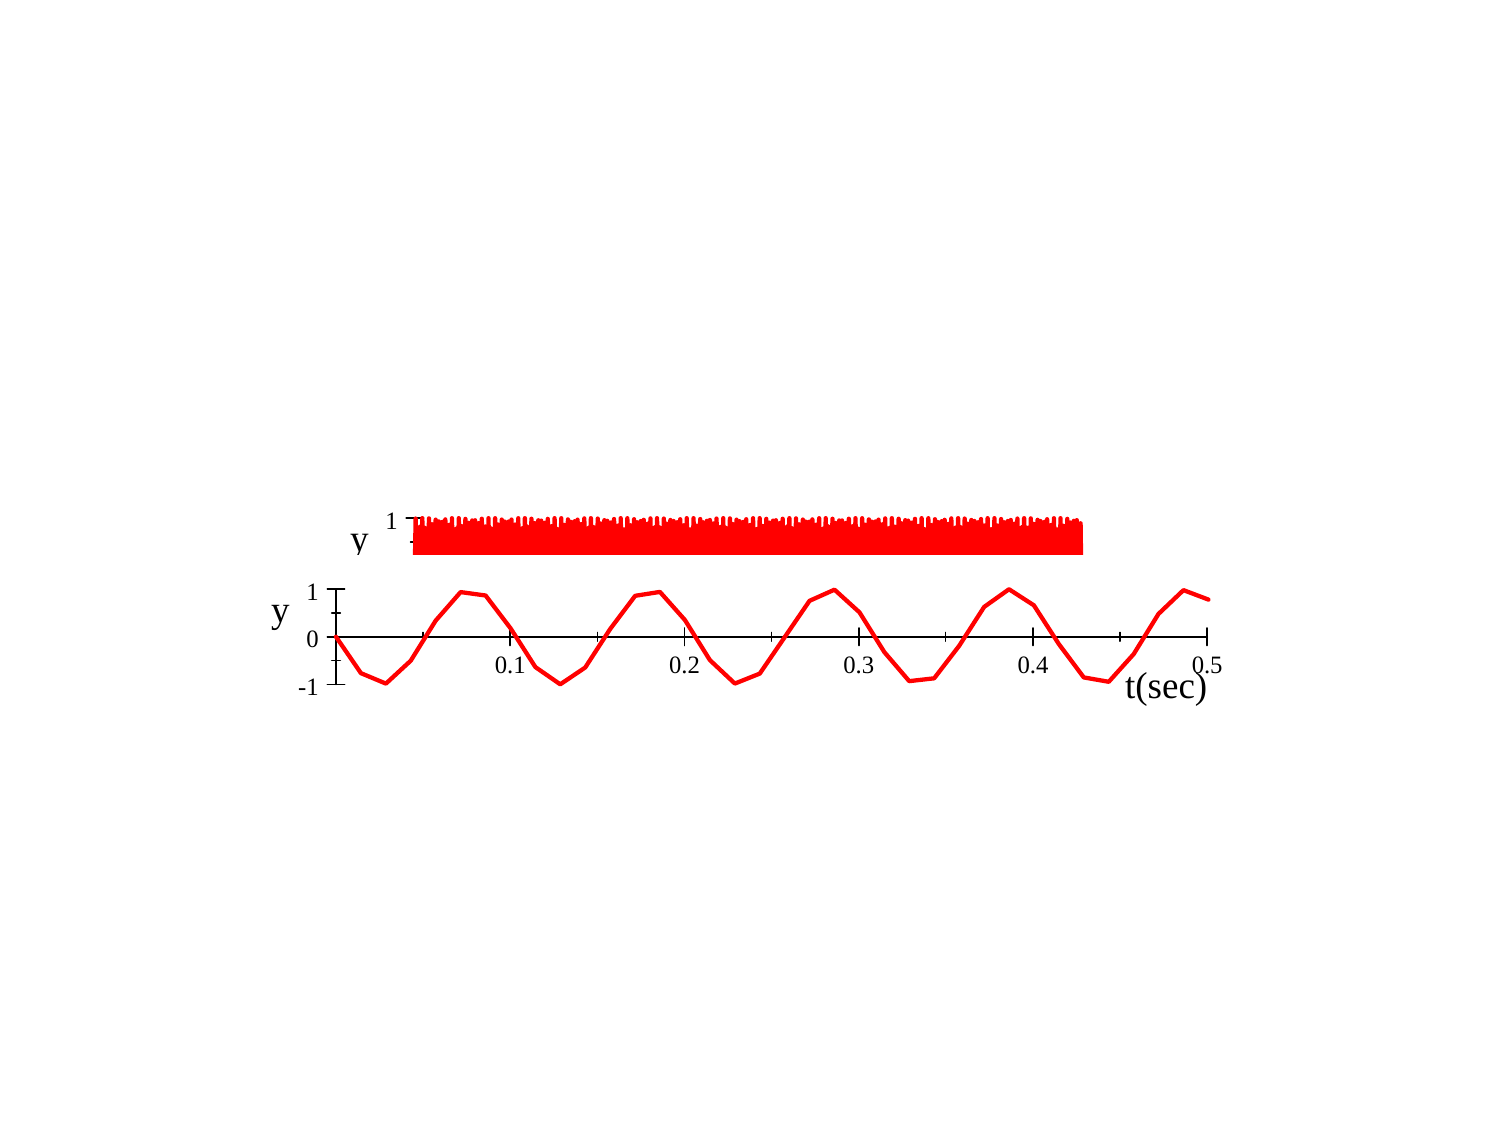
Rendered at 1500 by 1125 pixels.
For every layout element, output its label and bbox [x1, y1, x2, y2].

list [253, 554, 1247, 713]
picture [253, 483, 1247, 554]
